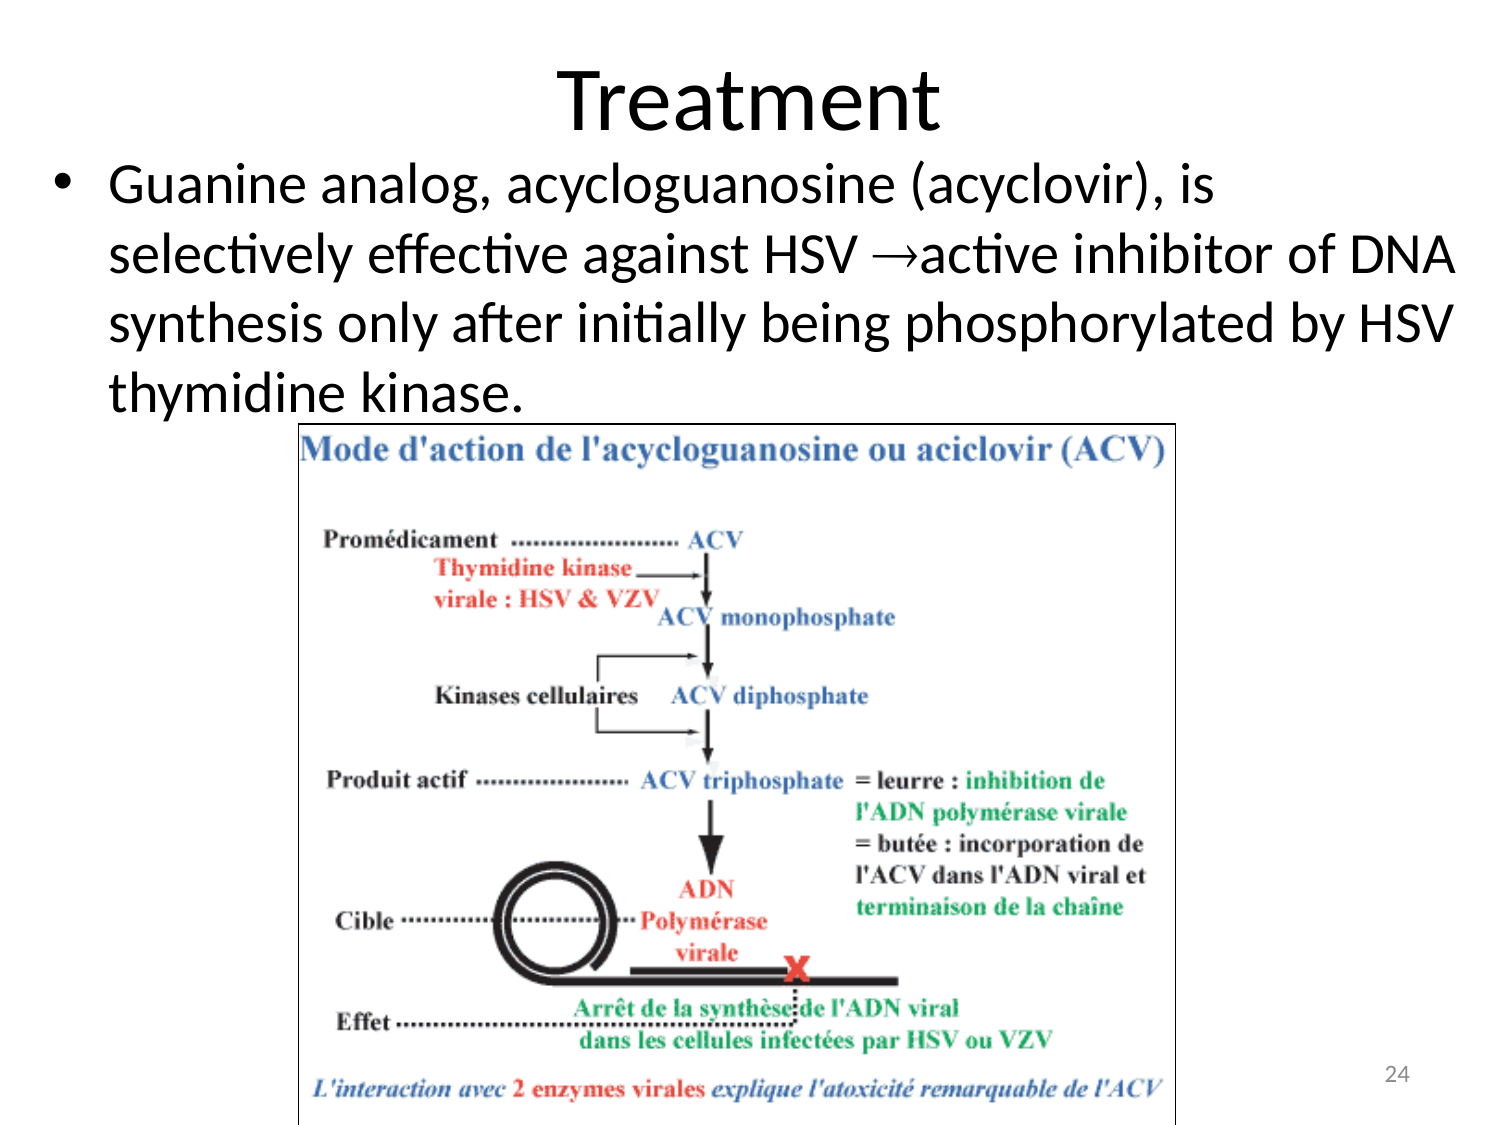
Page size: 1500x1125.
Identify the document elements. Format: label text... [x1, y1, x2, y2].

slide_number 24 [1180, 1042, 1425, 1103]
picture [298, 424, 1176, 1125]
list Guanine analog, acycloguanosine (acyclovir), is selectively effective against HSV active inhibitor of DNA synthesis only after initially being phosphorylated by HSV thymidine kinase. [37, 137, 1475, 880]
title Treatment [75, 0, 1425, 137]
